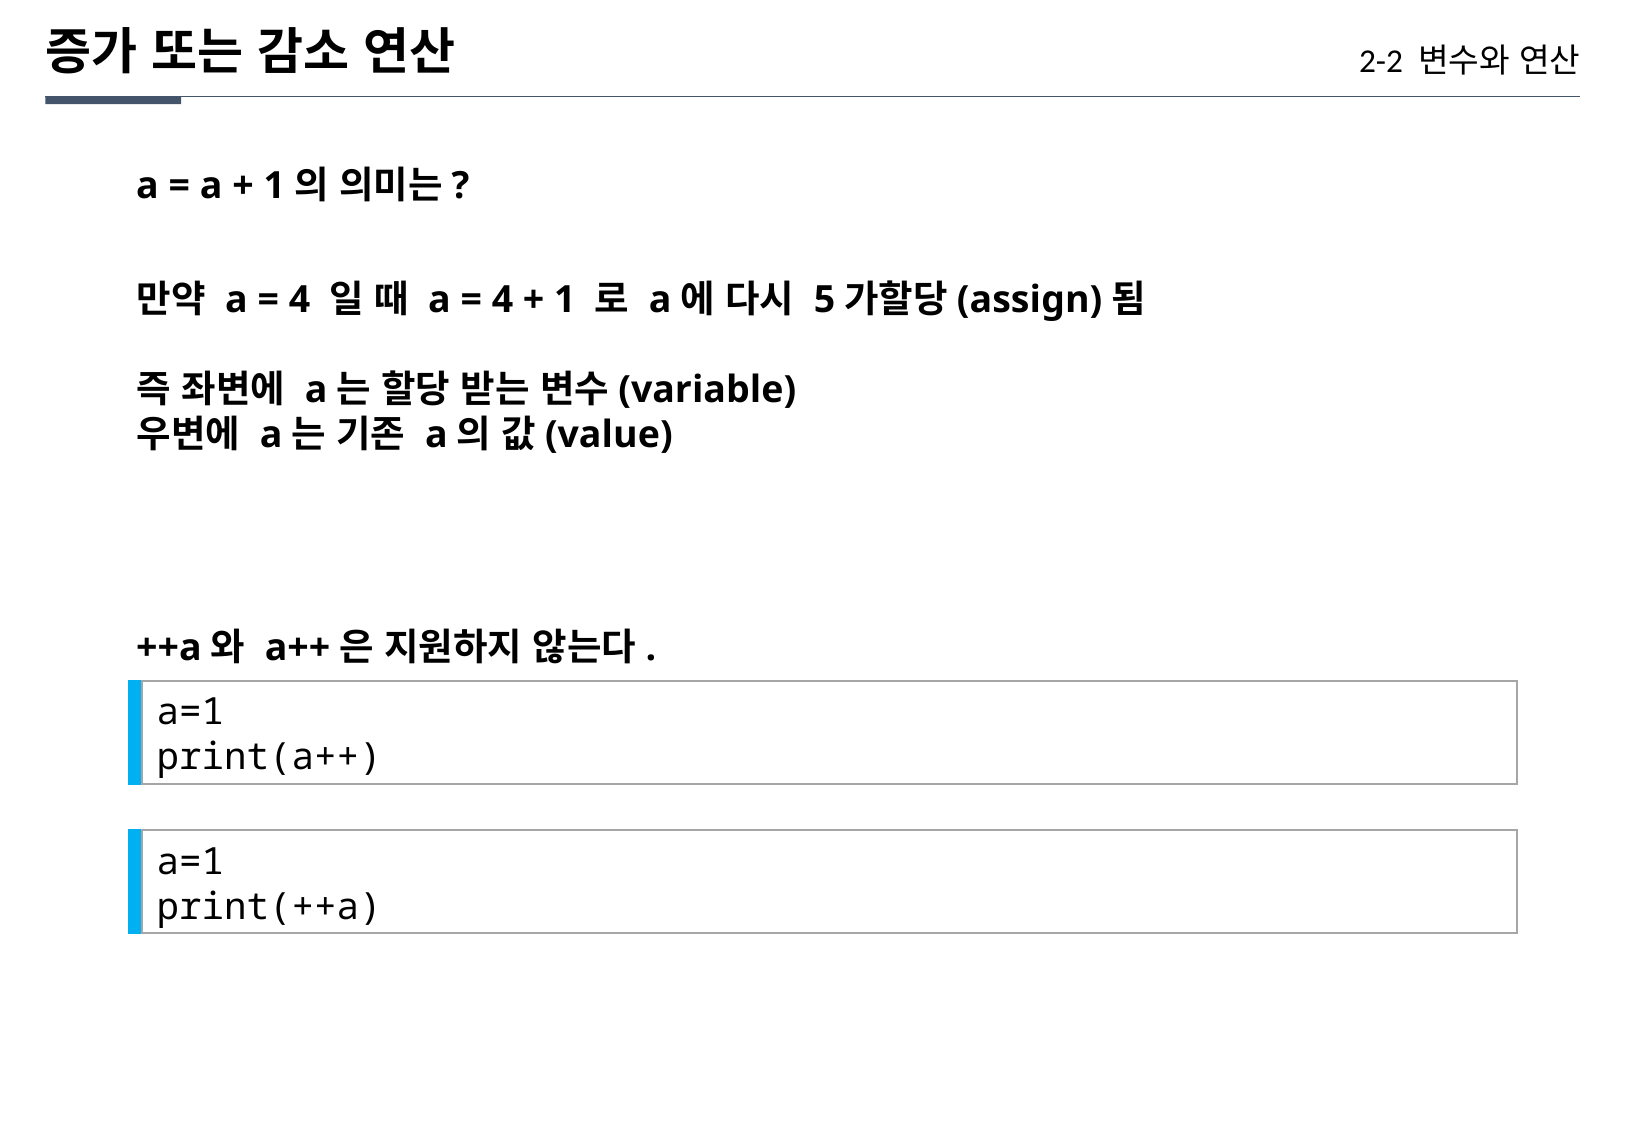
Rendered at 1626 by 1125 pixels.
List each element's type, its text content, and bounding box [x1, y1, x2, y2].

text_box a = a + 1의 의미는? [121, 153, 1055, 214]
list 증가 또는 감소 연산 [45, 26, 965, 82]
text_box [129, 680, 1518, 784]
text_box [129, 830, 1518, 934]
text_box ++a와 a++은 지원하지 않는다. [121, 615, 699, 676]
text_box 만약 a = 4 일 때 a = 4 + 1 로 a에 다시 5가할당(assign)됨 즉 좌변에 a는 할당 받는 변수(variable) 우변에 a는 기존 a의 값(value) [122, 267, 1468, 463]
list 2-2 변수와 연산 [1038, 43, 1581, 81]
